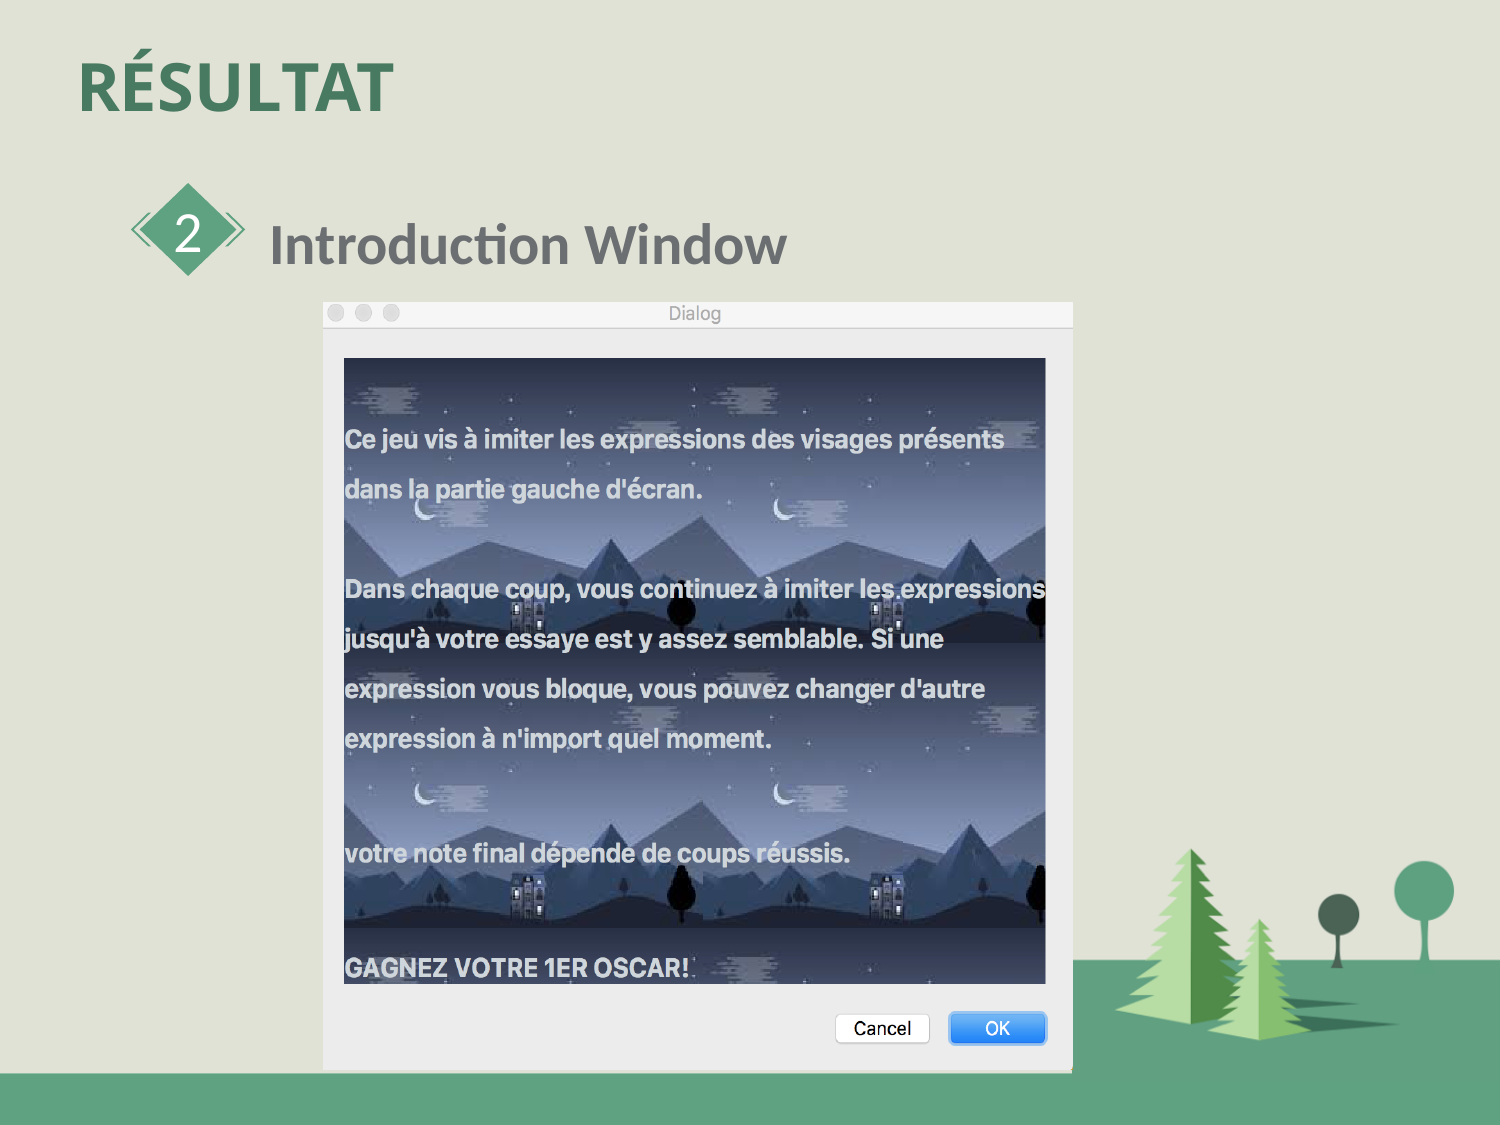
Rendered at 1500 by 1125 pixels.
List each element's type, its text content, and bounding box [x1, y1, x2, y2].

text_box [130, 165, 873, 303]
picture [323, 302, 1500, 1081]
title RÉSULTAT [60, 29, 1445, 149]
